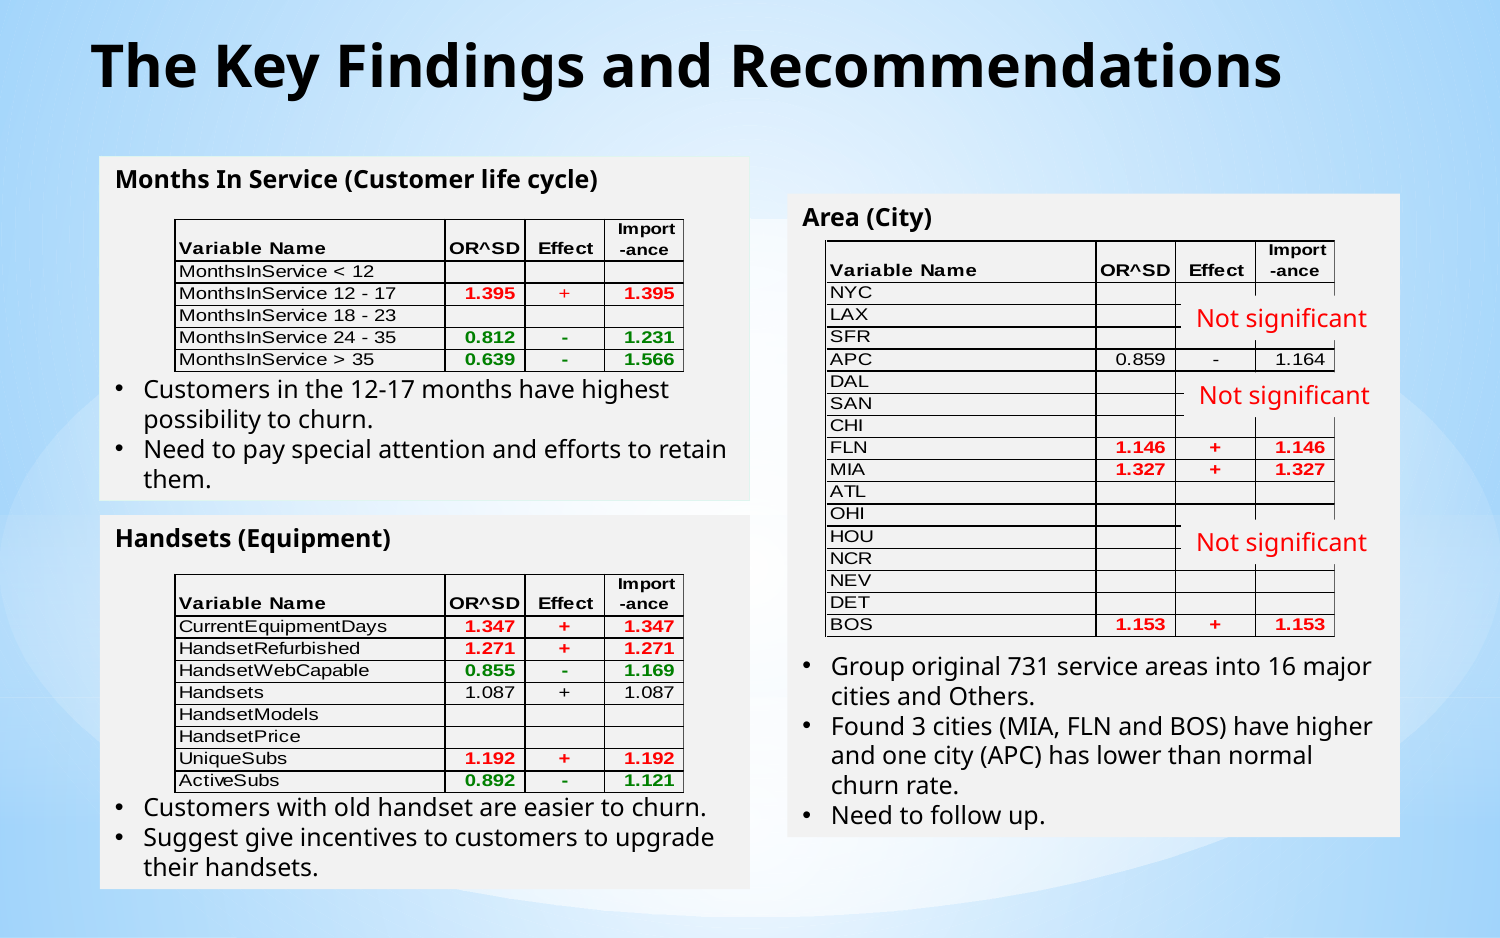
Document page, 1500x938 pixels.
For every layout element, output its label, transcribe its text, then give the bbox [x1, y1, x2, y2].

text_box Months In Service (Customer life cycle) Customers in the 12-17 months have highest possibility to churn. Need to pay special attention and efforts to retain them. [99, 156, 750, 501]
text_box Not significant [1340, 519, 1382, 565]
text_box Handsets (Equipment) Customers with old handset are easier to churn. Suggest give incentives to customers to upgrade their handsets. [99, 515, 750, 890]
title The Key Findings and Recommendations [75, 20, 1425, 150]
picture [173, 218, 686, 373]
picture [824, 240, 1337, 638]
picture [173, 573, 686, 794]
text_box Not significant [1340, 372, 1385, 418]
text_box Area (City) Group original 731 service areas into 16 major cities and Others. Found 3 cities (MIA, FLN and BOS) have higher and one city (APC) has lower than normal churn rate. Need to follow up. [787, 193, 1400, 838]
text_box Not significant [1340, 295, 1382, 341]
